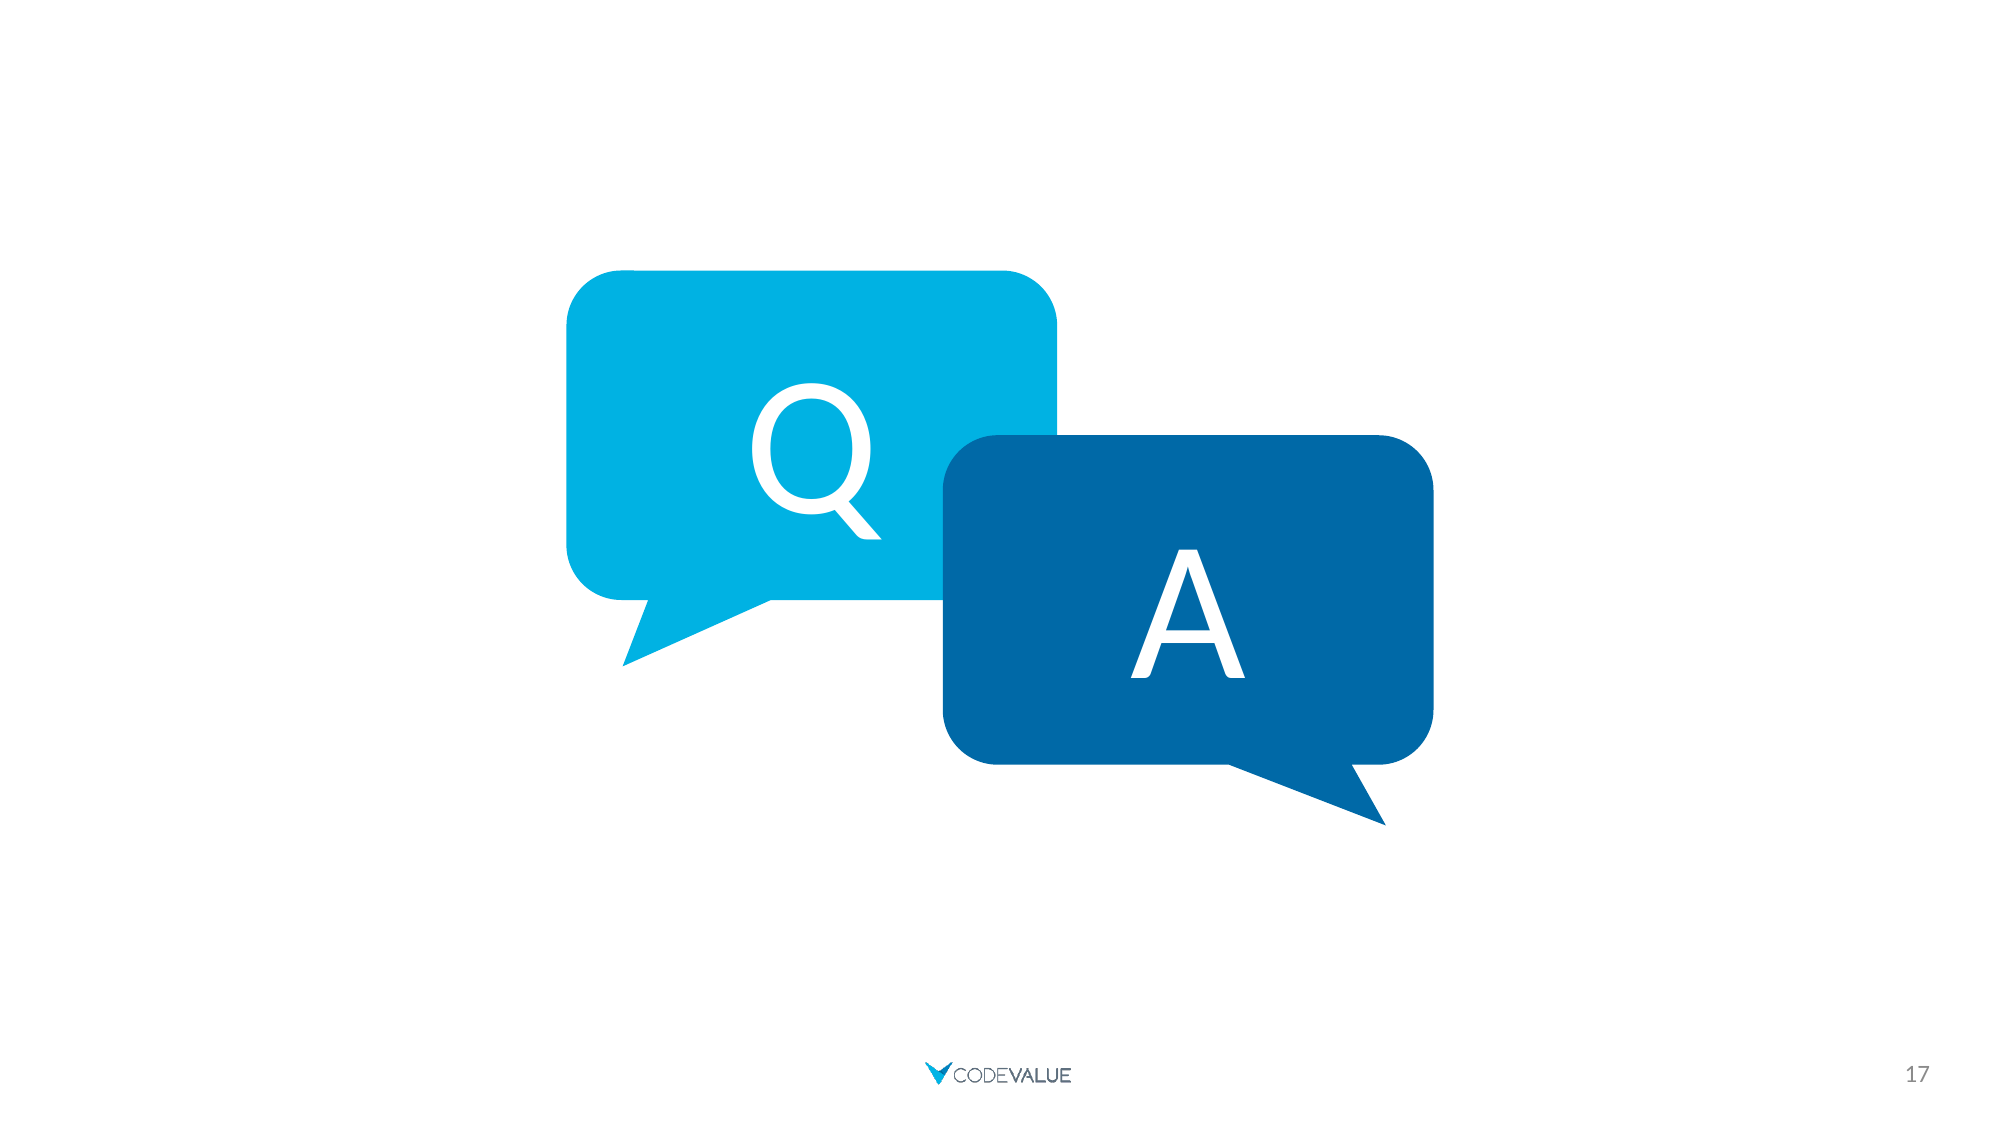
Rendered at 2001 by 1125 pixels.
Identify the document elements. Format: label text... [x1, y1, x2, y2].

slide_number 17 [1495, 1042, 1945, 1103]
picture [915, 1051, 1085, 1094]
